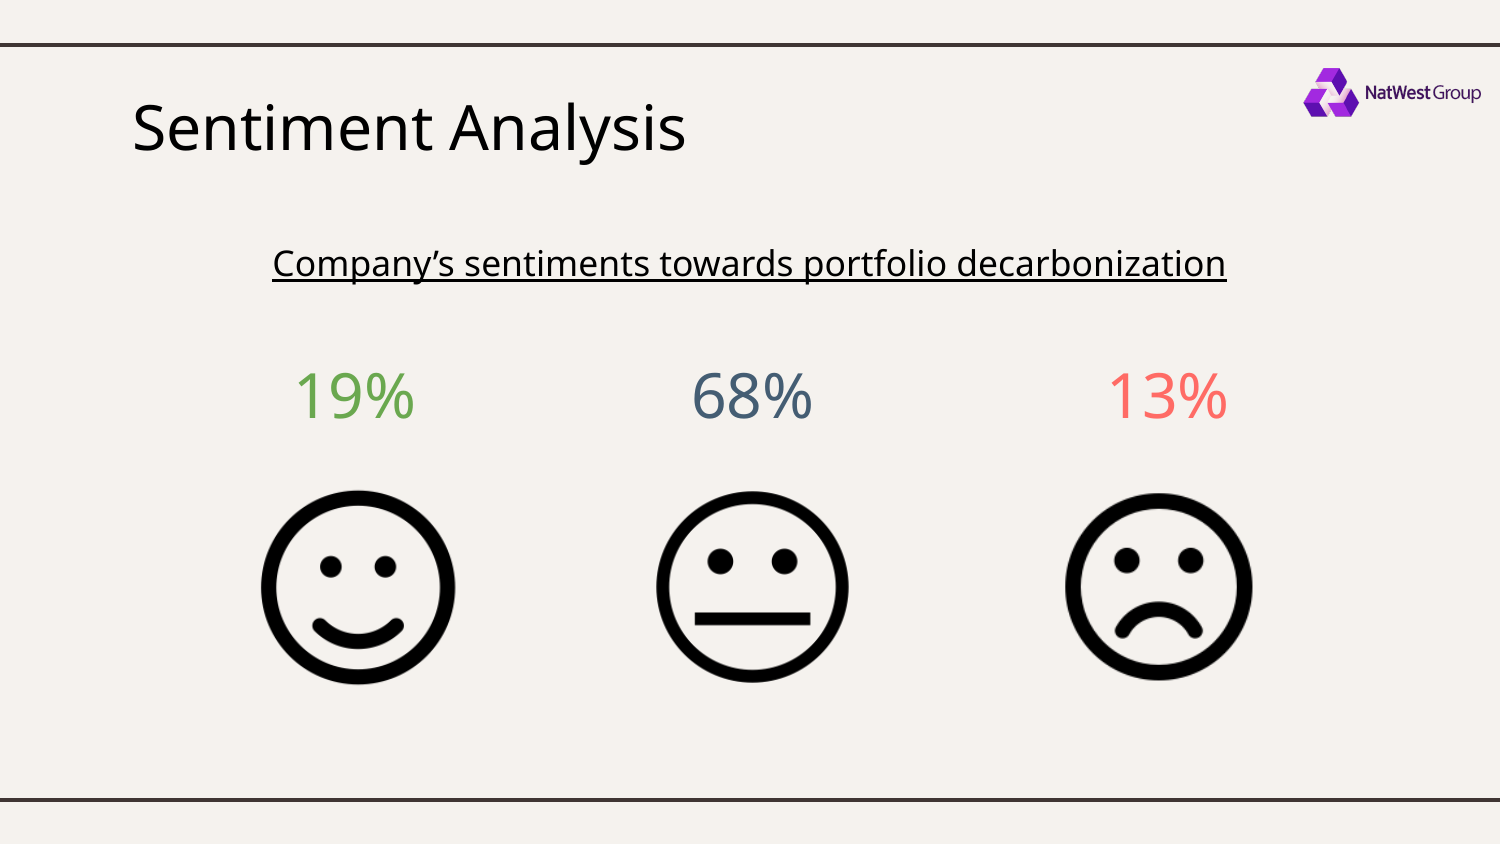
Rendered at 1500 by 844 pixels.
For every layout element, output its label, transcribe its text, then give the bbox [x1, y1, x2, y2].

text_box 68% [627, 340, 879, 446]
text_box 13% [1045, 340, 1291, 446]
picture [247, 479, 463, 695]
text_box 19% [209, 340, 501, 446]
title Sentiment Analysis [116, 72, 1049, 167]
picture [650, 484, 855, 690]
picture [1301, 58, 1484, 126]
picture [1029, 457, 1289, 717]
text_box Company’s sentiments towards portfolio decarbonization [0, 225, 1500, 298]
